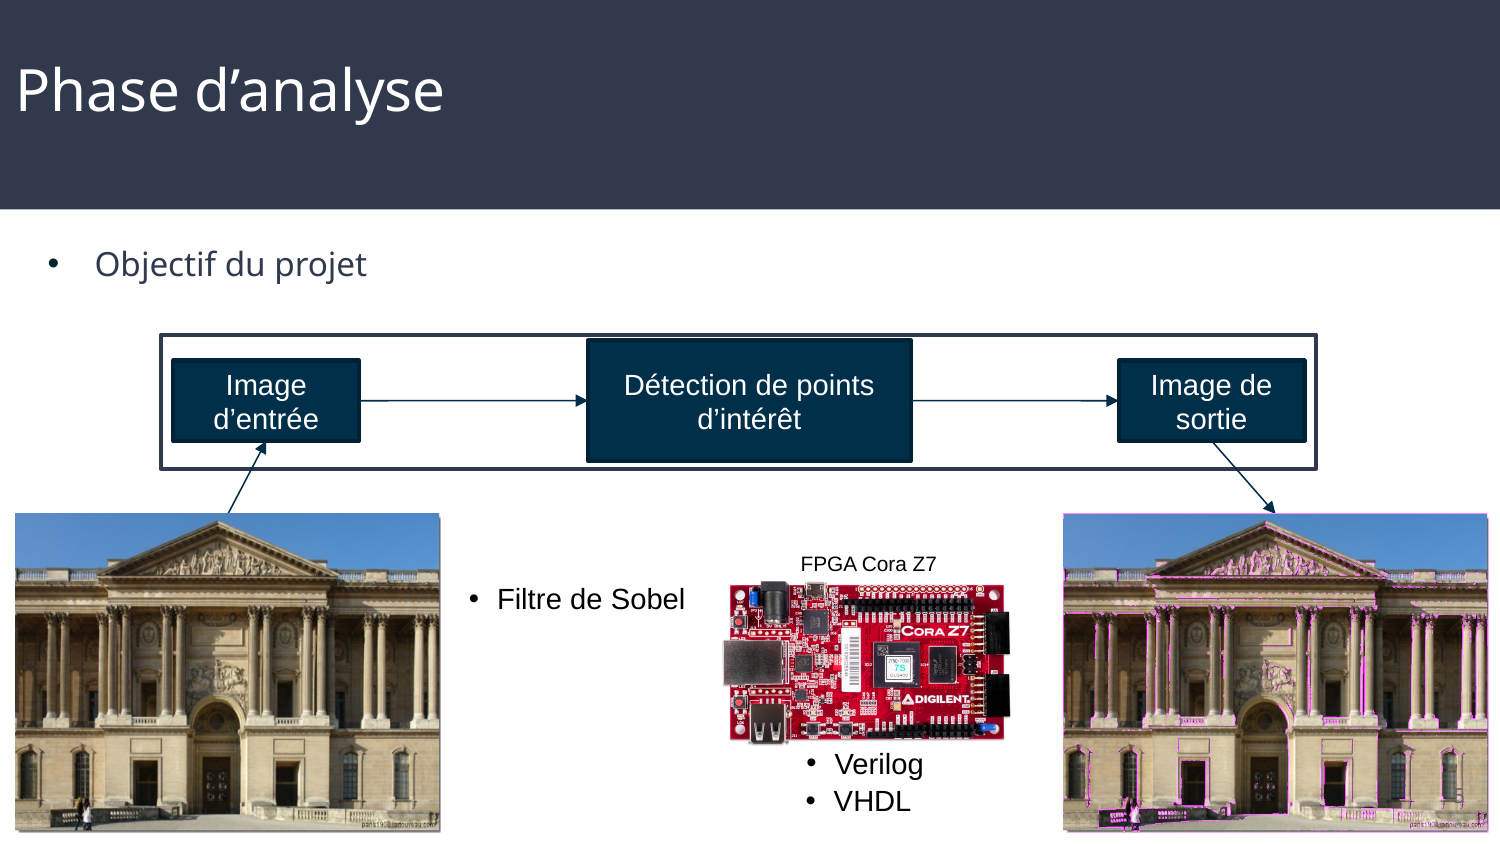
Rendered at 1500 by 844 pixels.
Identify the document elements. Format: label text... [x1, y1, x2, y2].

text_box Phase d’analyse [0, 38, 1500, 185]
picture [717, 576, 1014, 750]
text_box Objectif du projet [32, 227, 1103, 293]
picture [15, 513, 441, 833]
picture [1062, 513, 1489, 833]
text_box Image de sortie [1117, 358, 1307, 443]
text_box FPGA Cora Z7 [741, 538, 997, 574]
text_box VHDL [776, 795, 941, 833]
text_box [227, 440, 267, 512]
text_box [1211, 440, 1276, 512]
text_box Filtre de Sobel [444, 565, 712, 631]
text_box [159, 333, 1318, 471]
text_box Verilog [766, 758, 965, 795]
